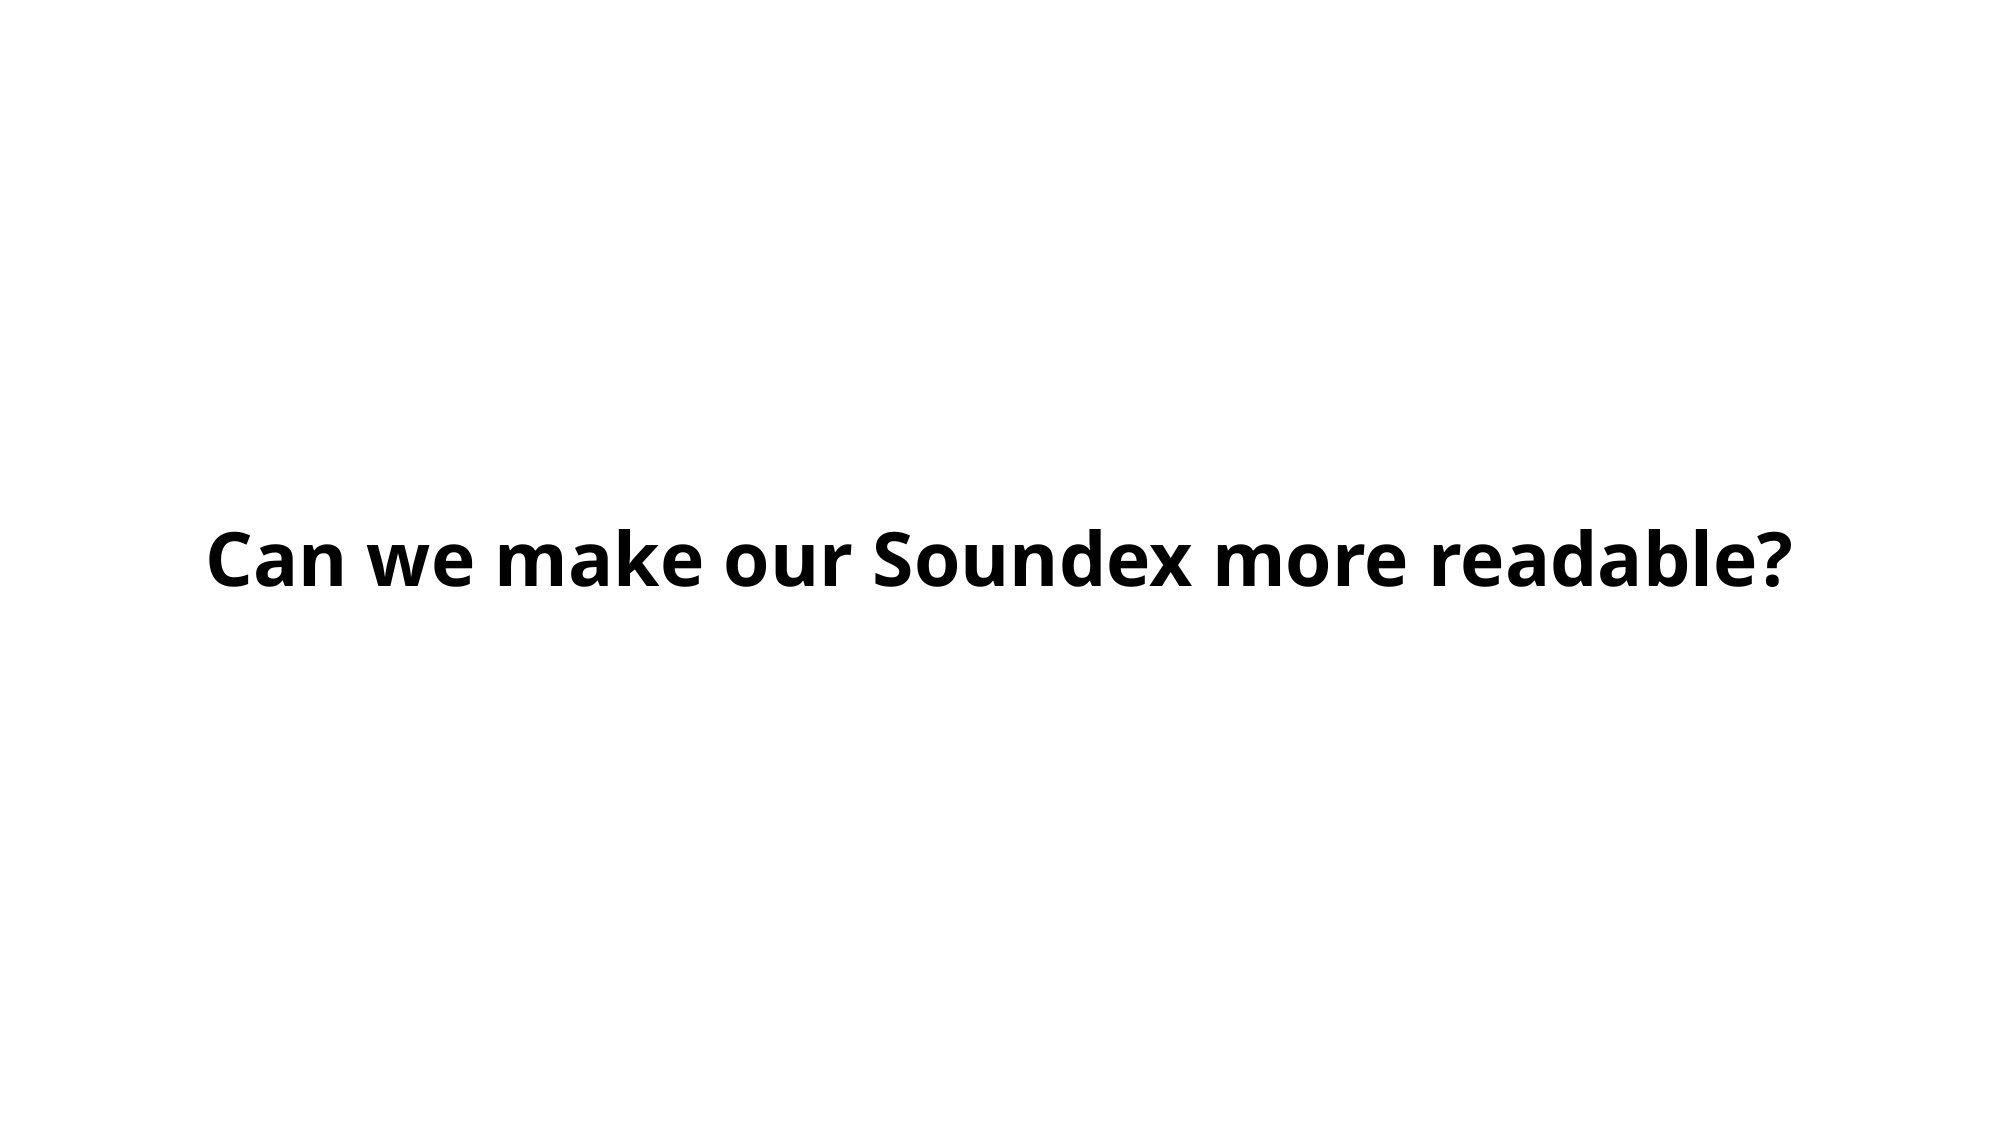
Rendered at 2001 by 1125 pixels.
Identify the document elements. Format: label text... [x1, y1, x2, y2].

title Can we make our Soundex more readable? [64, 499, 1936, 626]
